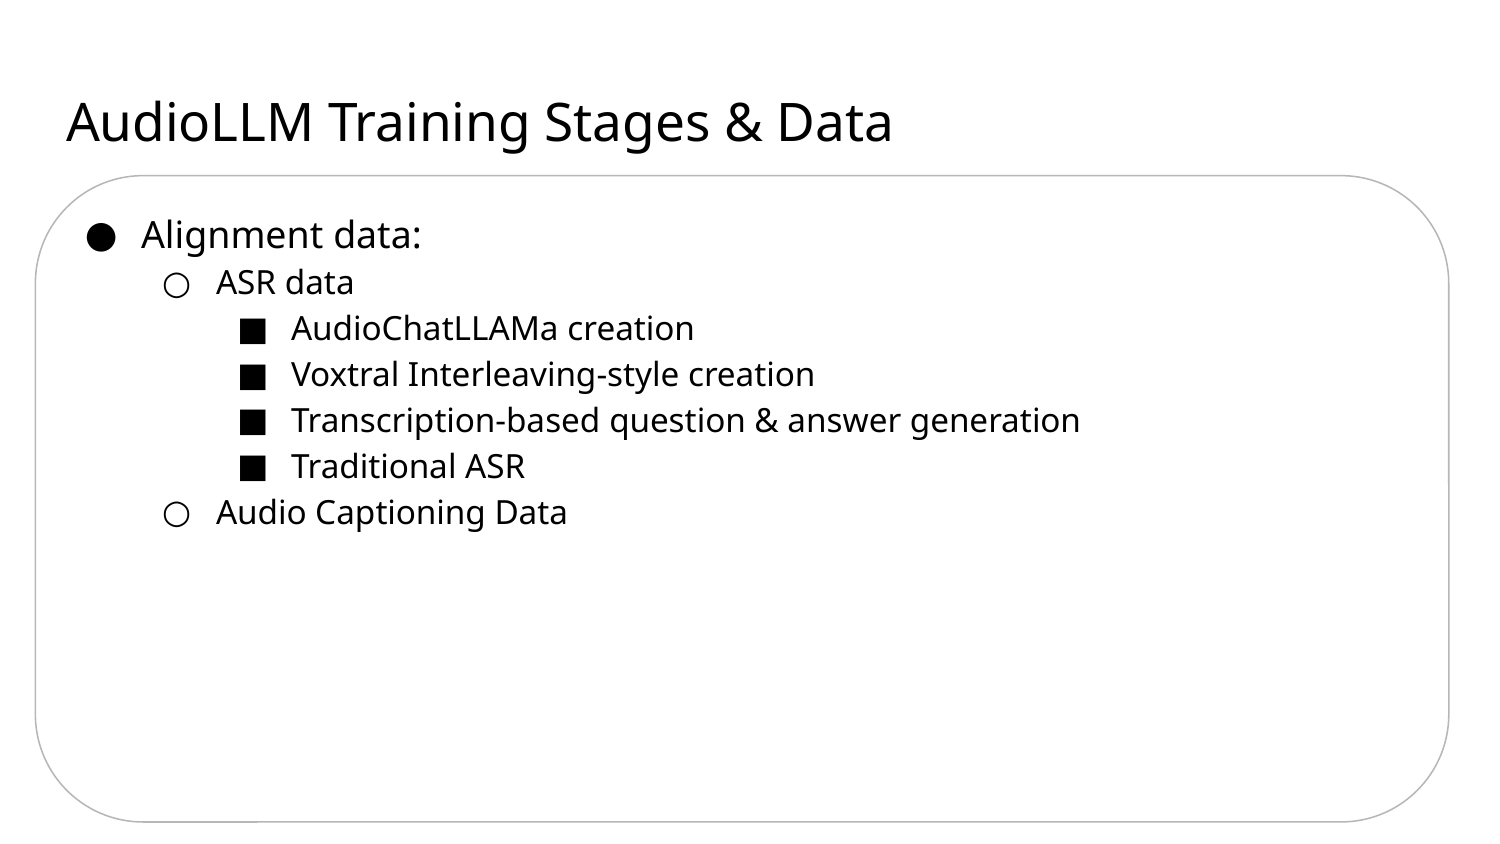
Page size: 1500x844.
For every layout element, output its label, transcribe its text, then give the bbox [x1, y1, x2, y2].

text_box [91, 175, 1394, 189]
text_box [35, 227, 1443, 822]
list Alignment data: ASR data AudioChatLLAMa creation Voxtral Interleaving-style creation Transcription-based question & answer generation Traditional ASR Audio Captioning Data [51, 189, 1449, 750]
title AudioLLM Training Stages & Data [51, 72, 1449, 167]
